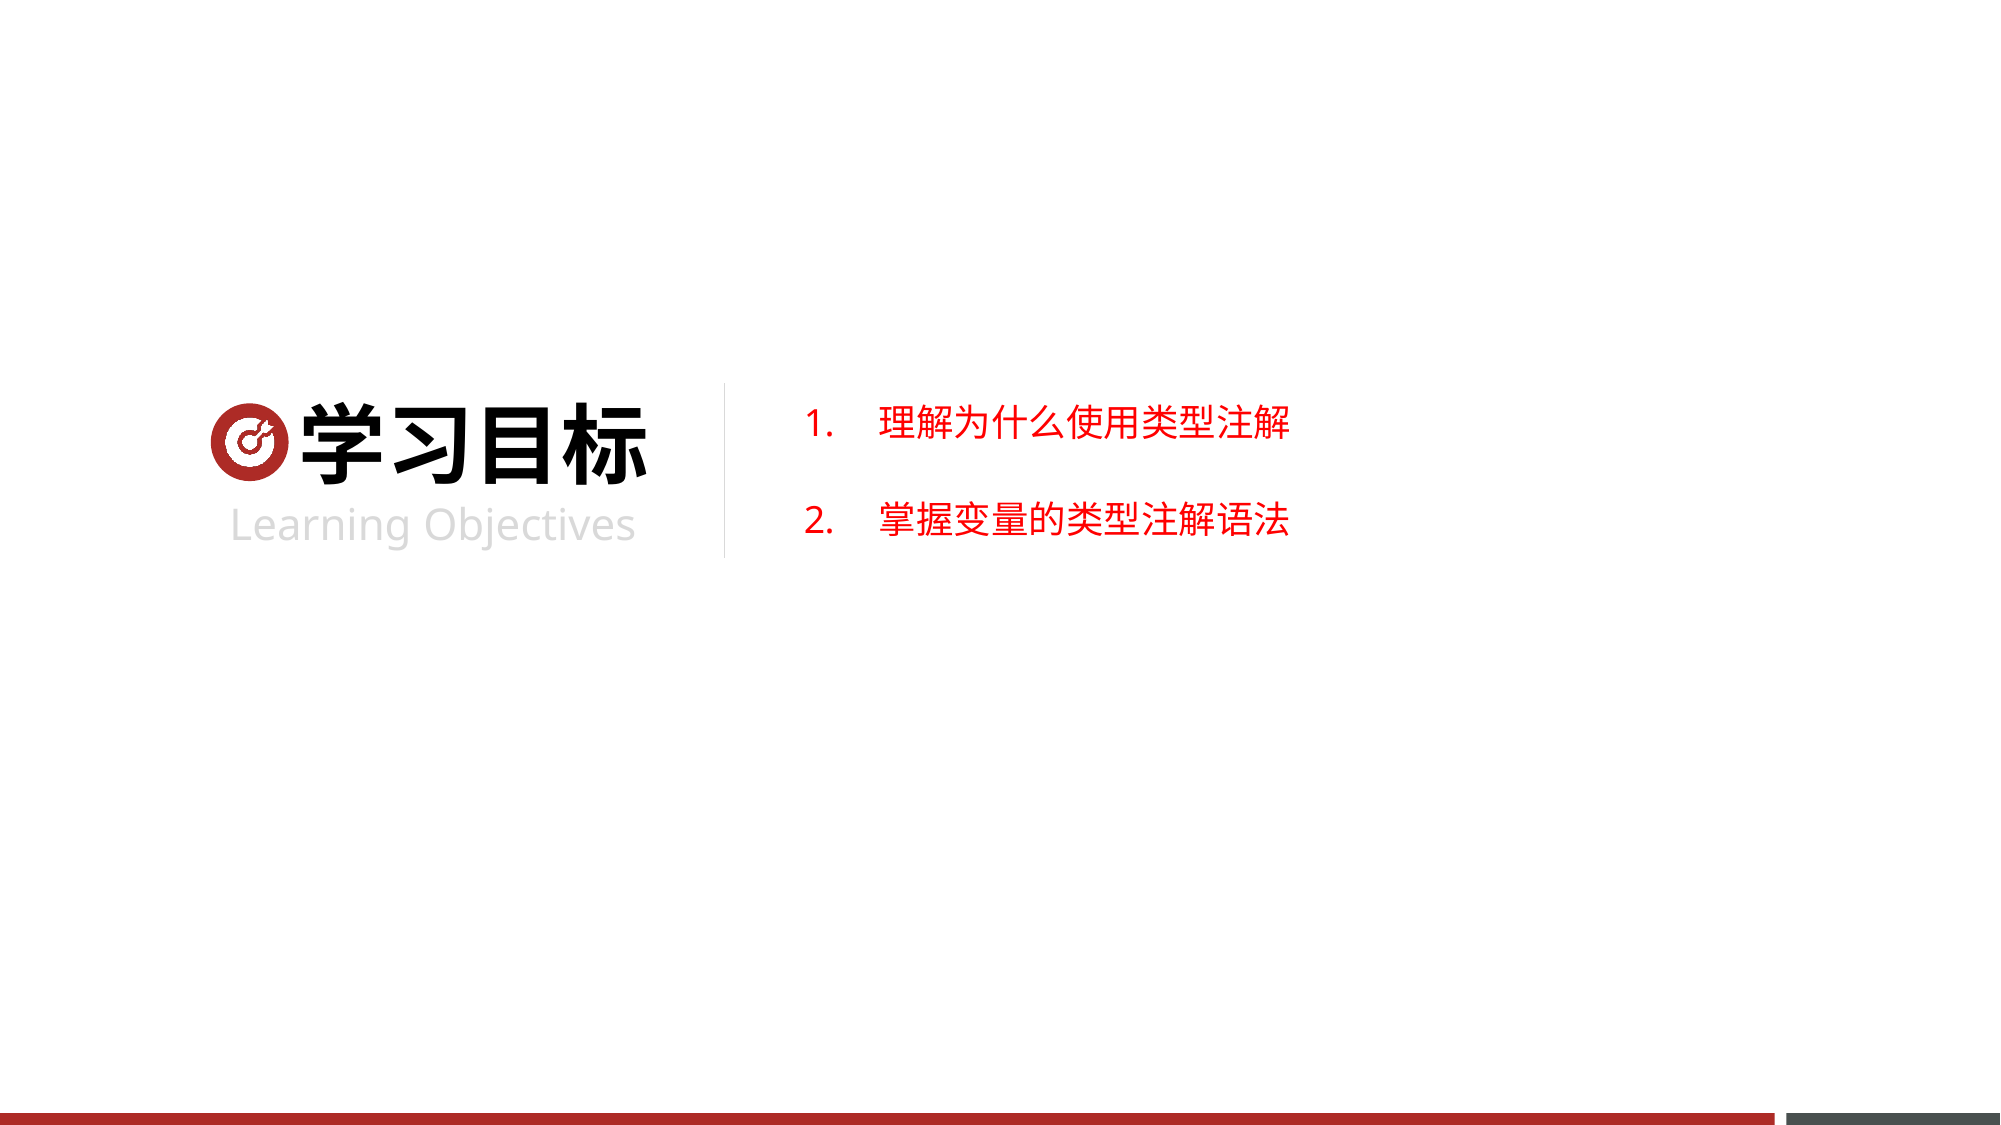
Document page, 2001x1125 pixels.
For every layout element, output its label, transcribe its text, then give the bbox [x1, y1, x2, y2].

picture [216, 408, 283, 476]
list 理解为什么使用类型注解 掌握变量的类型注解语法 [789, 235, 1823, 661]
